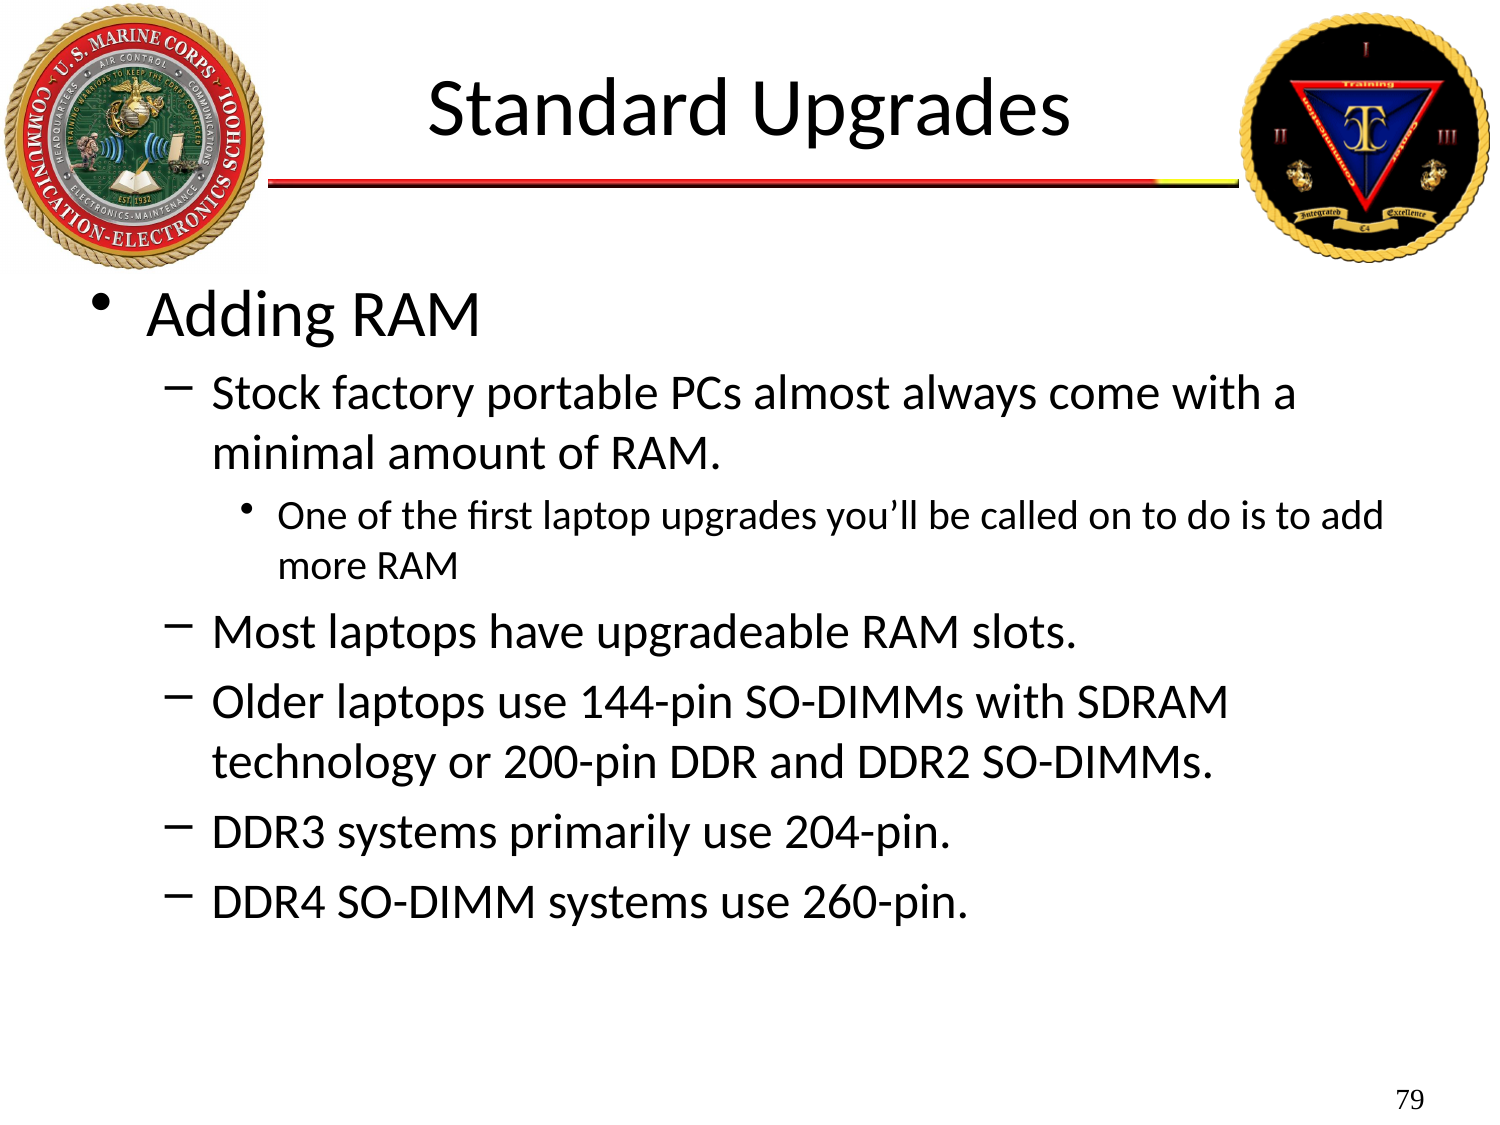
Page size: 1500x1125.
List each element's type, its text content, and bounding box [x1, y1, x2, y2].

title Standard Upgrades [75, 45, 1425, 233]
list Adding RAM Stock factory portable PCs almost always come with a minimal amount of RAM. One of the first laptop upgrades you’ll be called on to do is to add more RAM Most laptops have upgradeable RAM slots. Older laptops use 144-pin SO-DIMMs with SDRAM technology or 200-pin DDR and DDR2 SO-DIMMs. DDR3 systems primarily use 204-pin. DDR4 SO-DIMM systems use 260-pin. [75, 262, 1425, 1005]
picture [1239, 12, 1490, 263]
picture [0, 0, 268, 274]
